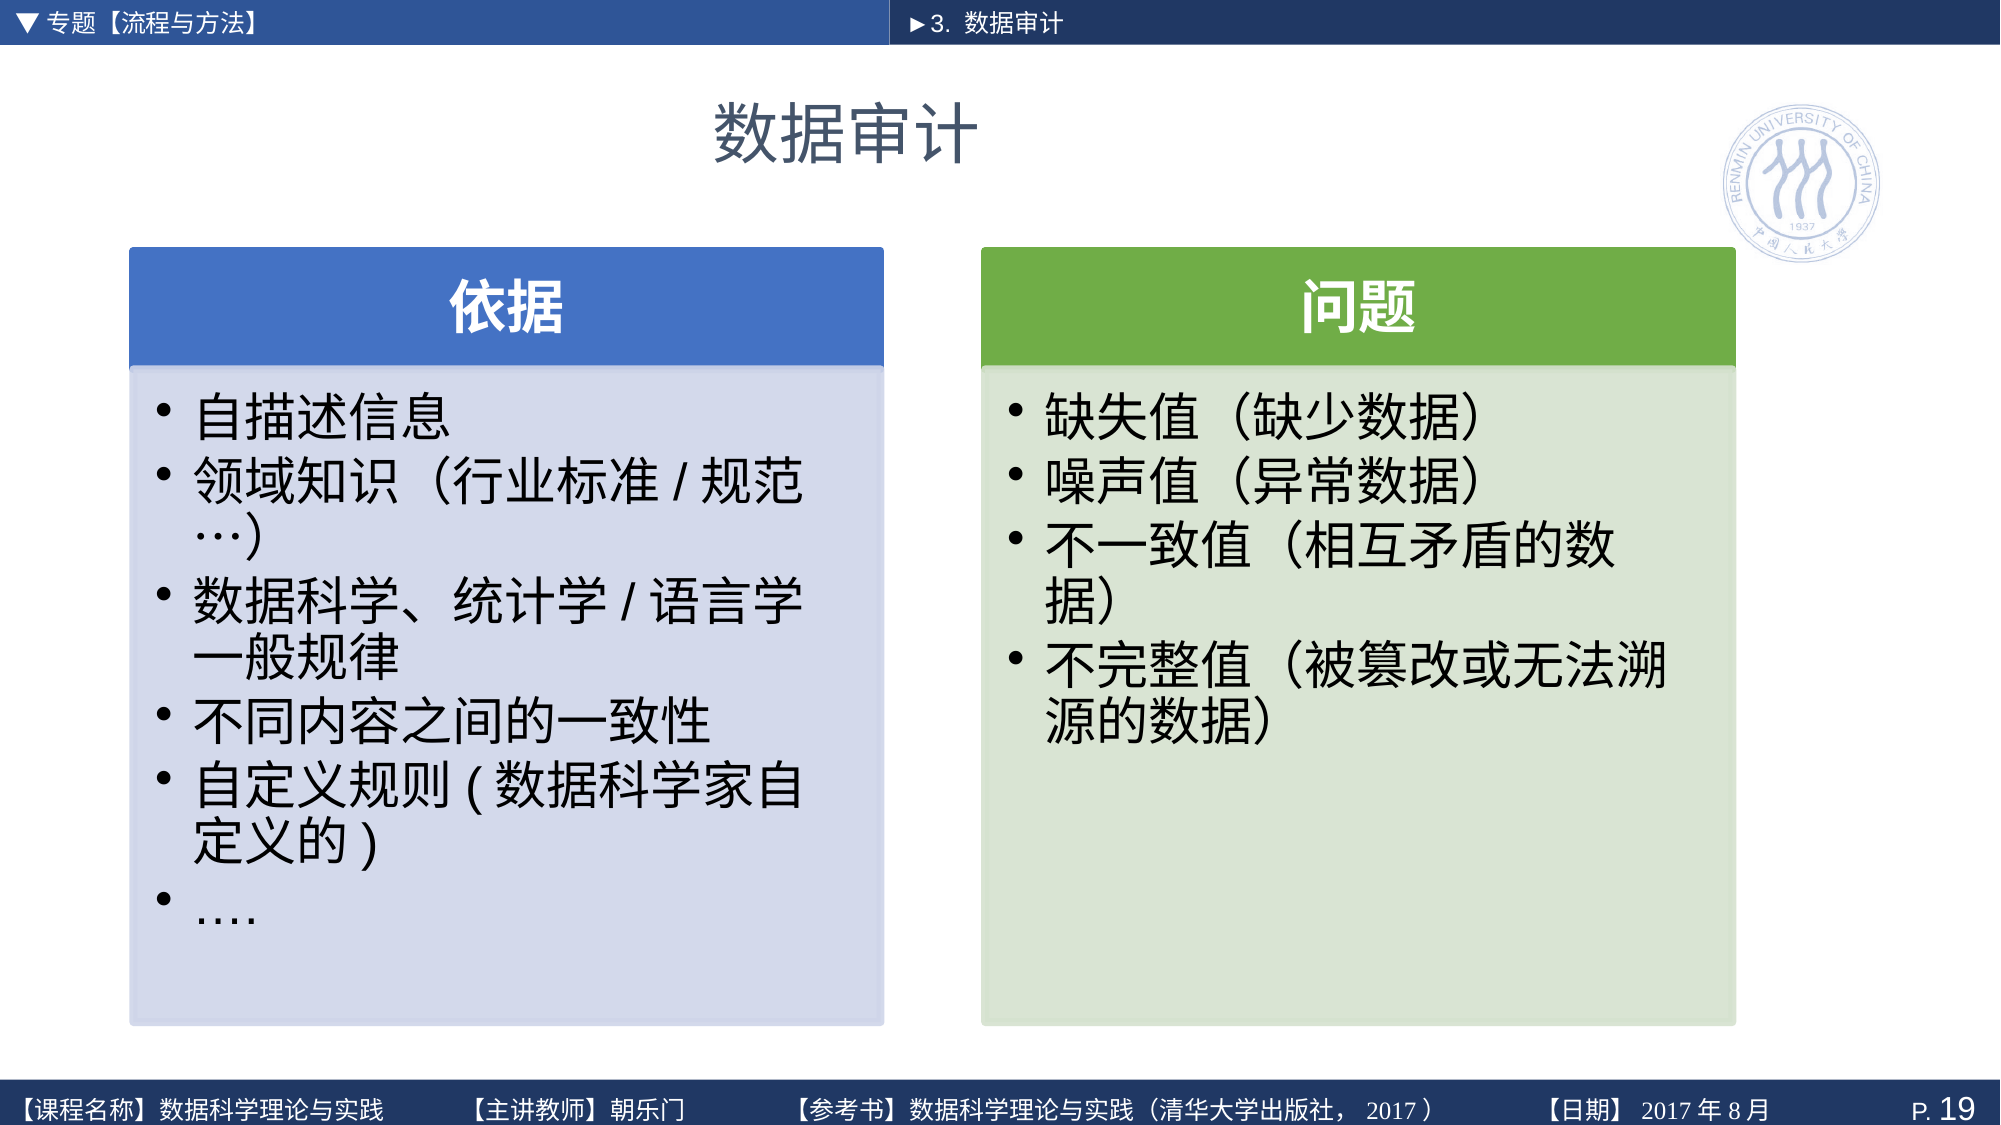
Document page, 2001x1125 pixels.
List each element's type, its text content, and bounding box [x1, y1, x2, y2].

list ►3. 数据审计 [890, 0, 1249, 43]
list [133, 245, 1733, 1028]
list ▼专题【流程与方法】 [0, 0, 725, 43]
title 数据审计 [444, 64, 1249, 200]
